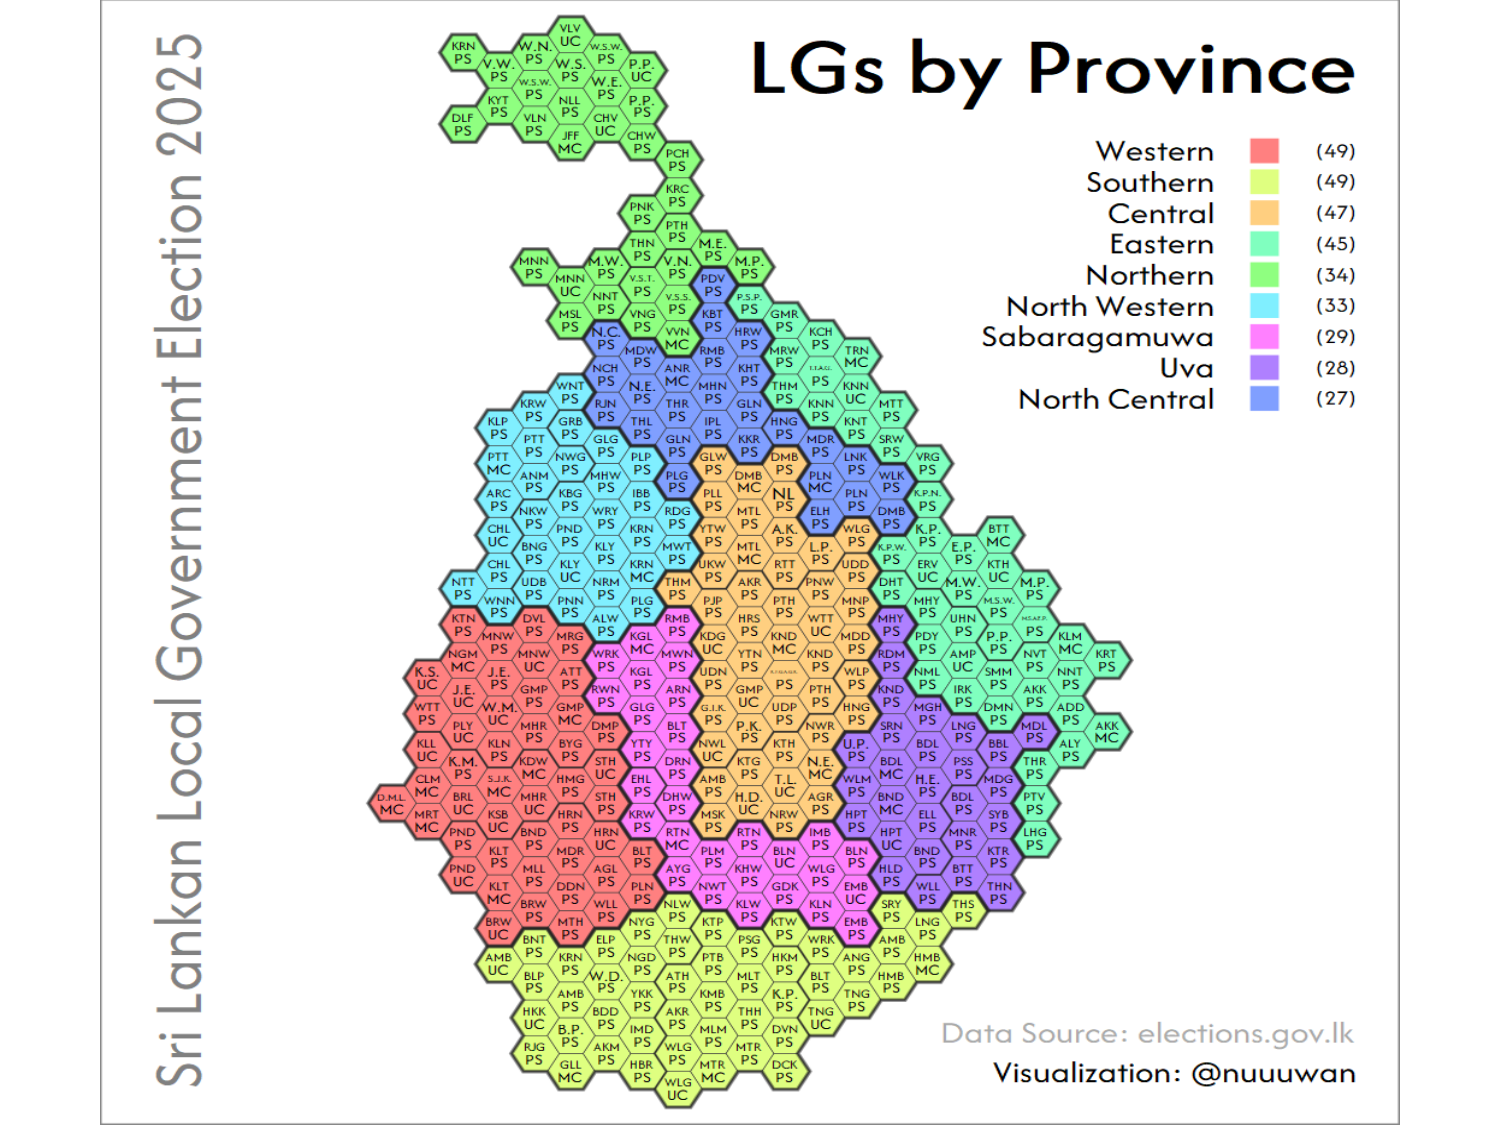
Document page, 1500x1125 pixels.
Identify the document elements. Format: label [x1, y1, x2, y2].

picture [100, 0, 1400, 1125]
